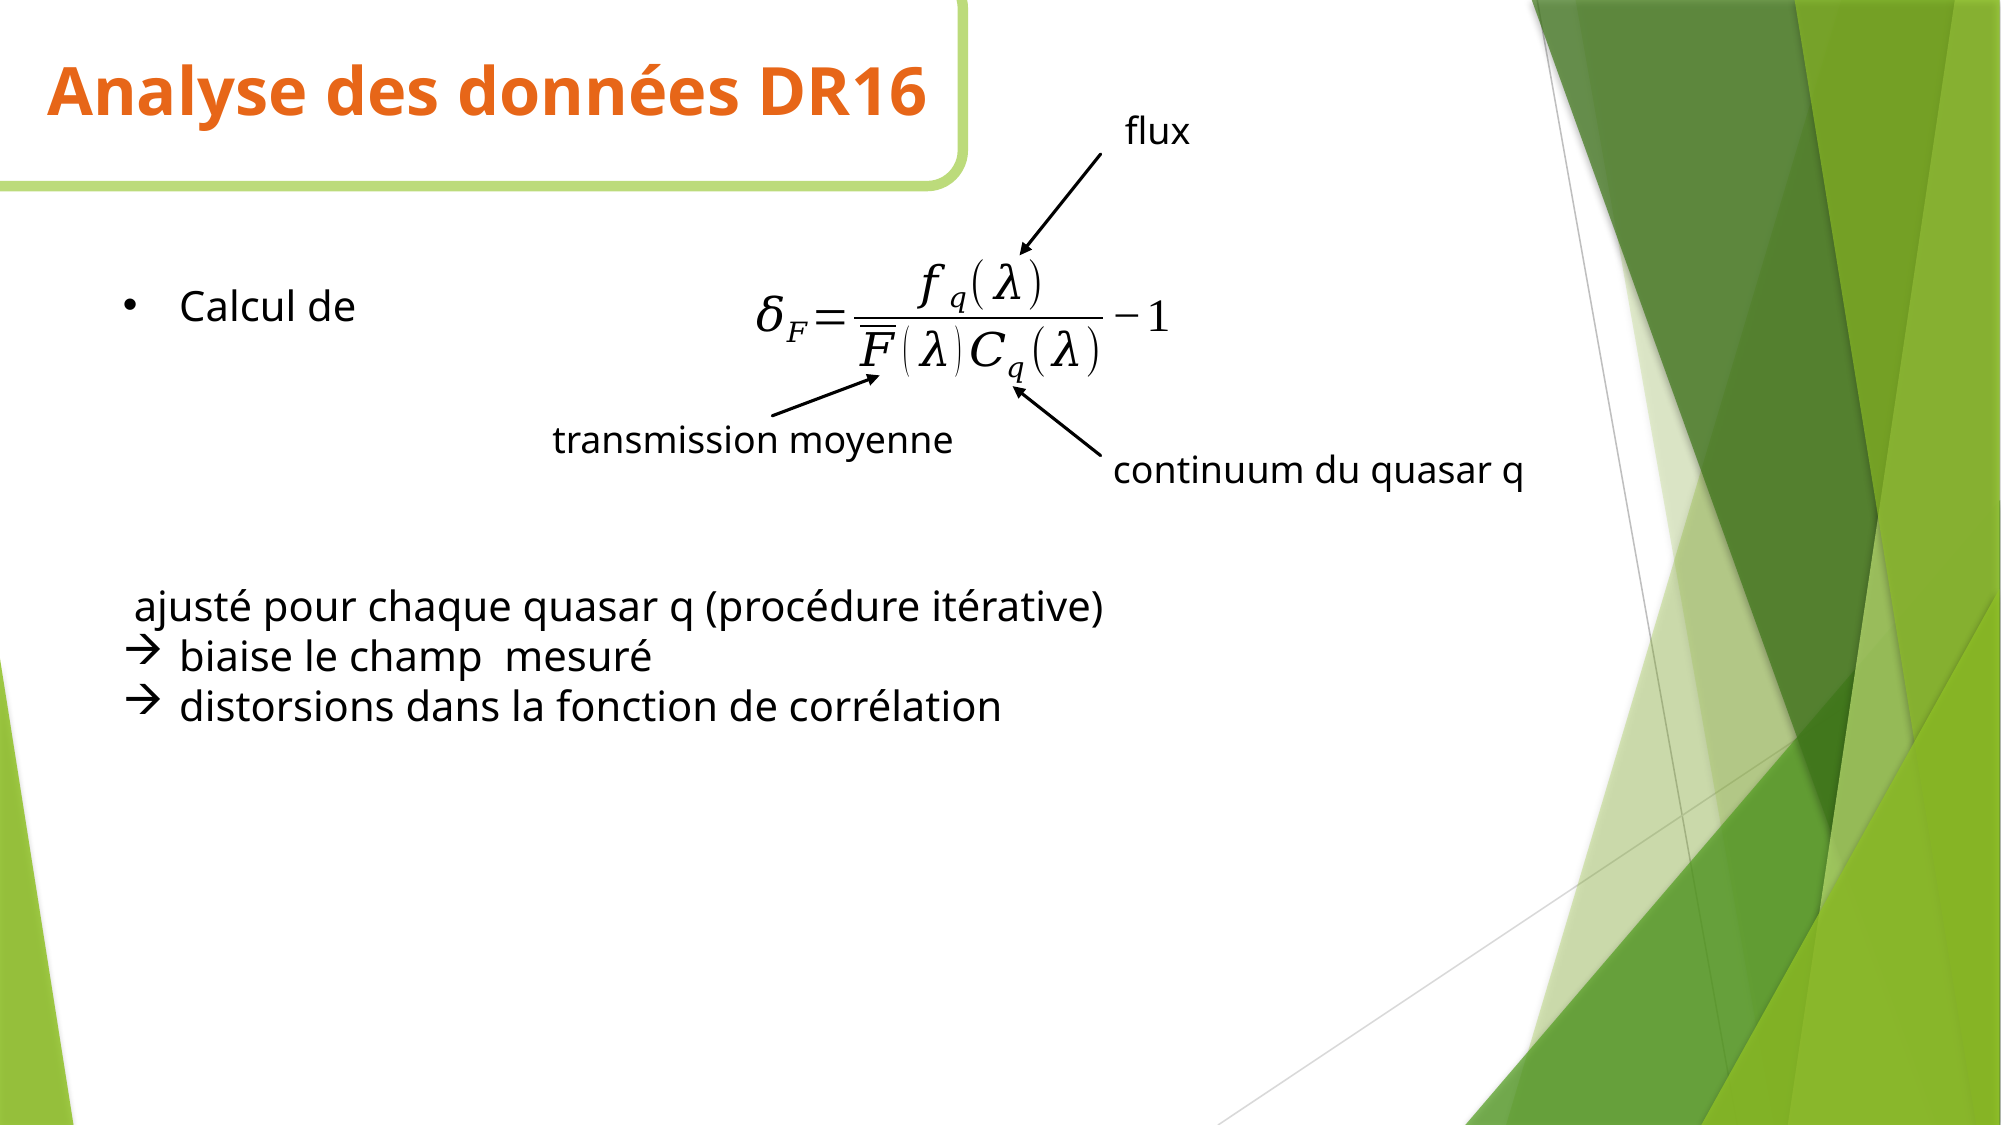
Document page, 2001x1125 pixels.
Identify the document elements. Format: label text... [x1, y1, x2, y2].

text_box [771, 374, 881, 417]
text_box [0, 0, 965, 188]
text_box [1012, 385, 1102, 457]
text_box flux [1109, 99, 1205, 160]
text_box continuum du quasar q [1098, 439, 1540, 499]
text_box transmission moyenne [537, 408, 970, 469]
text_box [1019, 153, 1102, 256]
